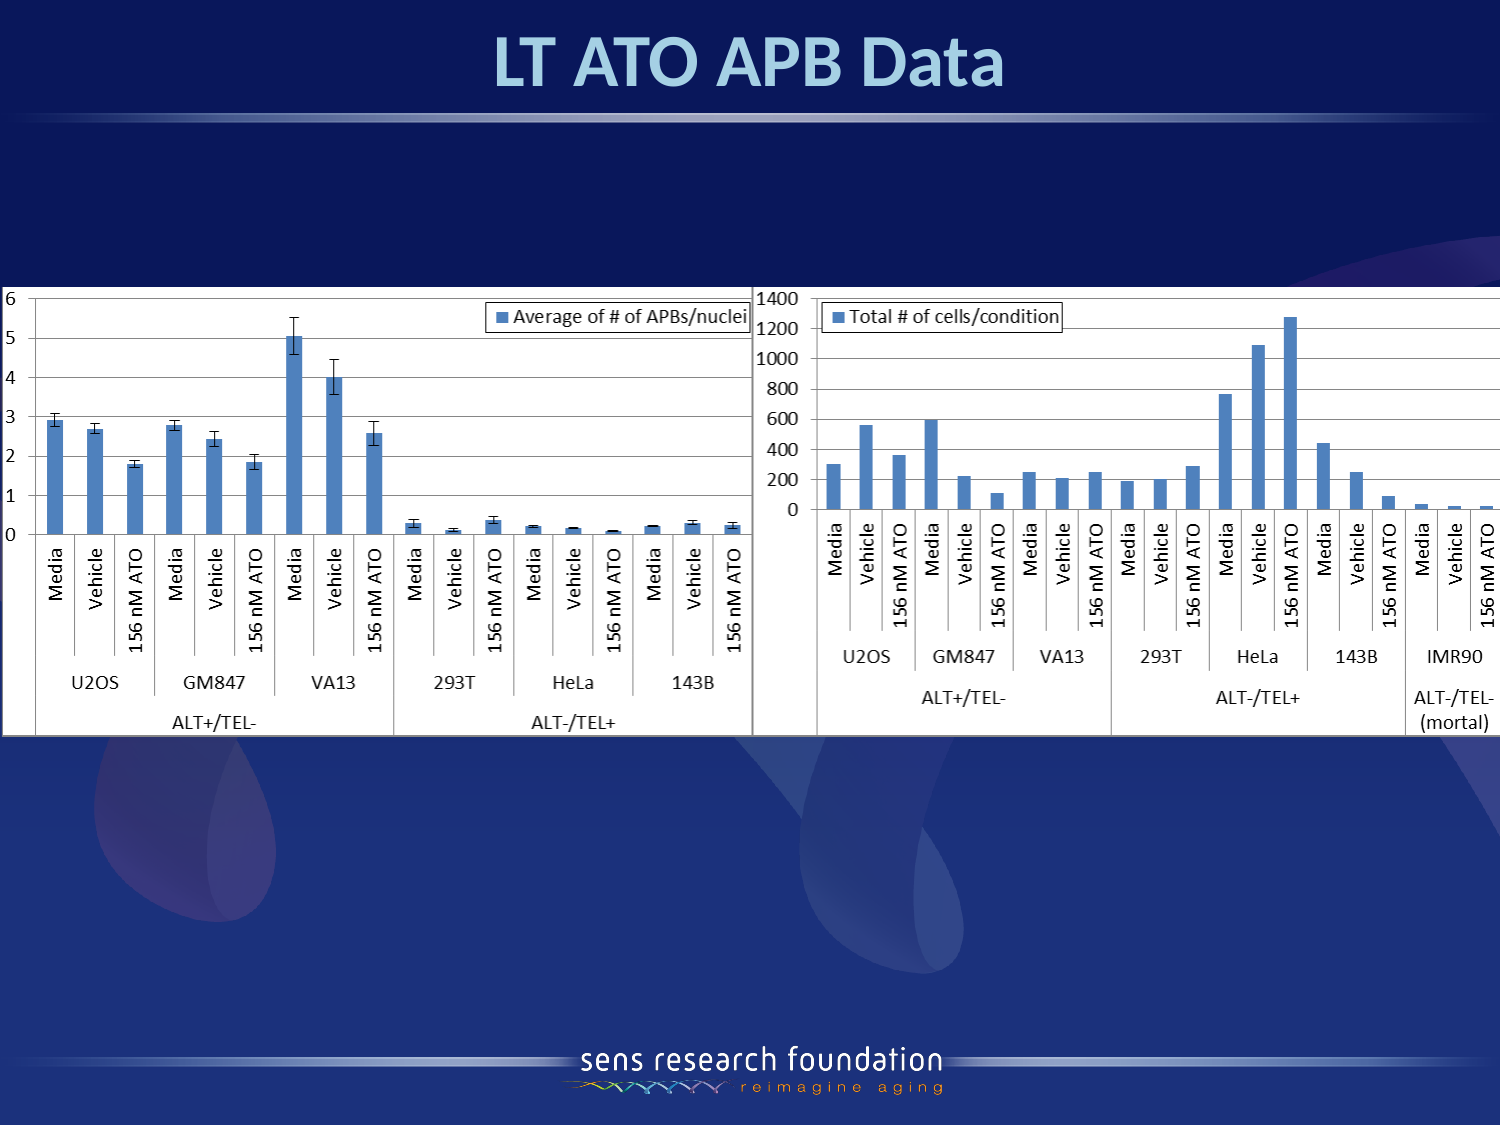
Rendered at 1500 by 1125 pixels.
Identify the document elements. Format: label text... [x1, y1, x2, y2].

title LT ATO APB Data [0, 0, 1500, 111]
picture [0, 112, 1500, 1123]
